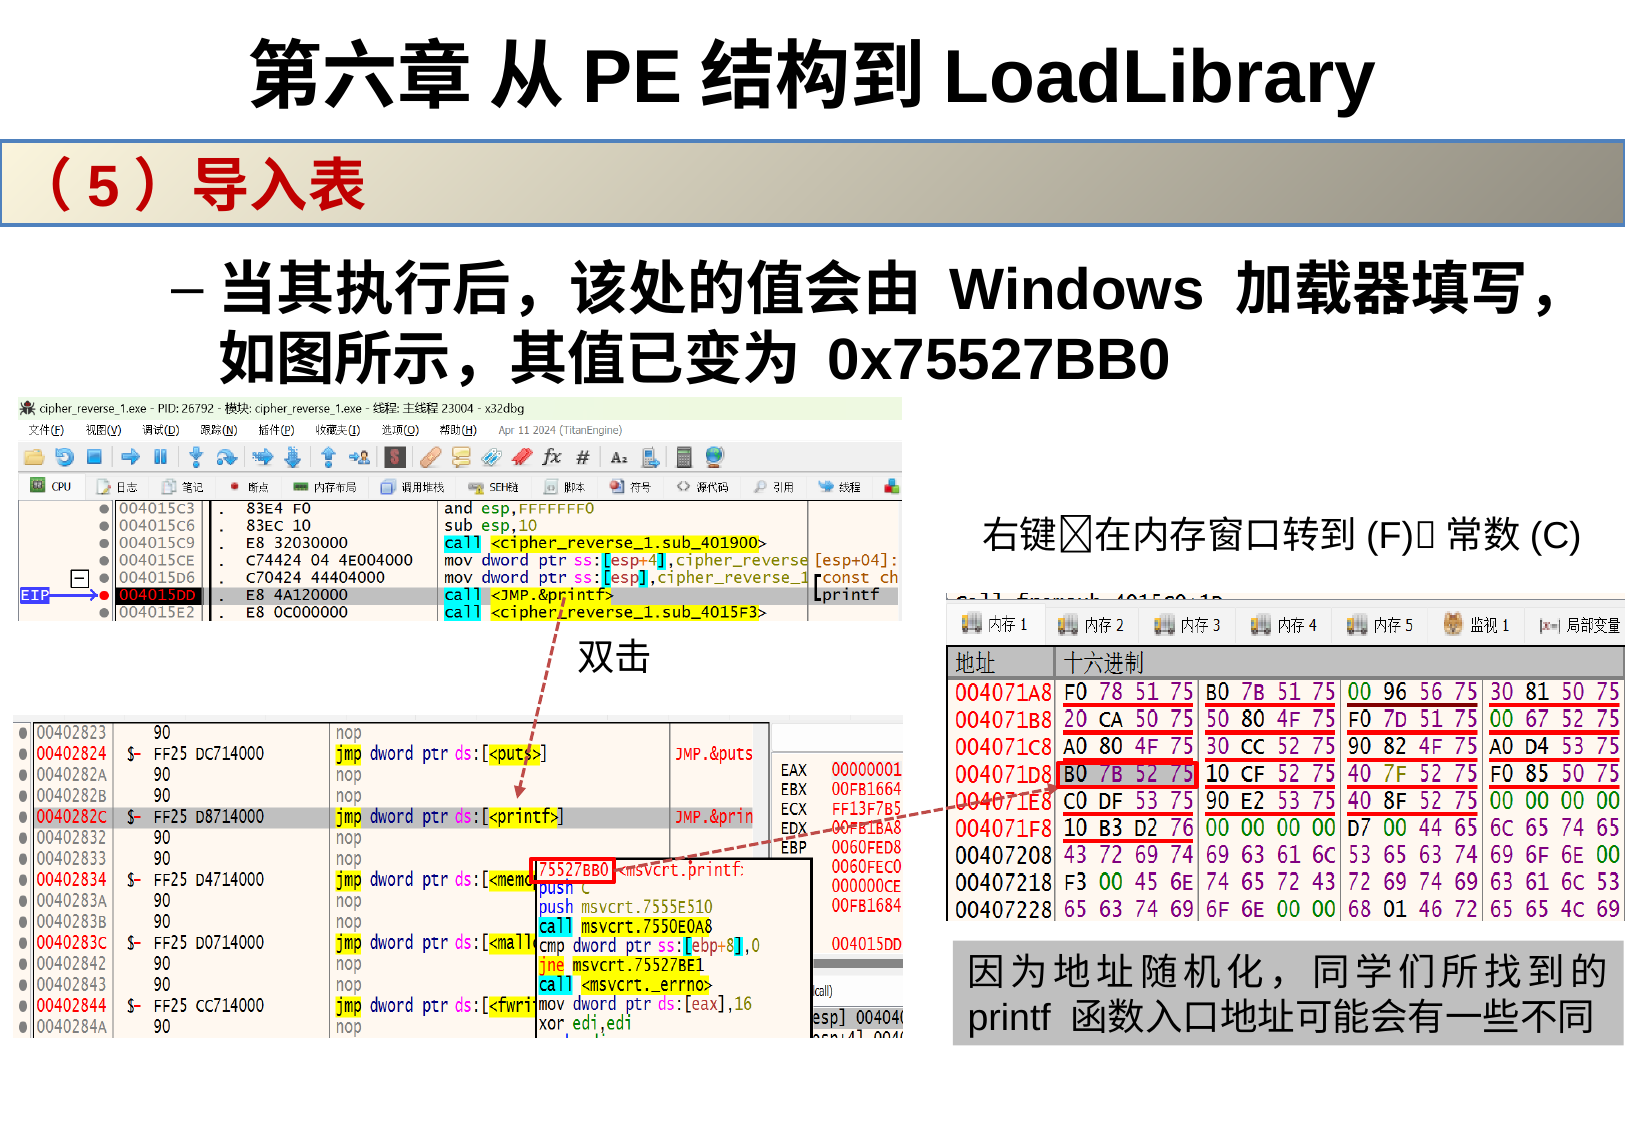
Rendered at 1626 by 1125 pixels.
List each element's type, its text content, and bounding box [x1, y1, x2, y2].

text_box （5）导入表 [0, 139, 1625, 227]
text_box 因为地址随机化，同学们所找到的 printf 函数入口地址可能会有一些不同 [952, 940, 1624, 1046]
picture [946, 593, 1625, 921]
title 第六章 从PE结构到LoadLibrary [81, 19, 1544, 126]
picture [13, 715, 903, 1038]
list 当其执行后，该处的值会由 Windows 加载器填写，如图所示，其值已变为 0x75527BB0 [81, 243, 1544, 785]
text_box 双击 [569, 629, 668, 686]
picture [18, 397, 902, 621]
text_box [613, 786, 1061, 871]
text_box 右键在内存窗口转到(F)常数(C) [967, 503, 1608, 564]
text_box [516, 597, 565, 799]
